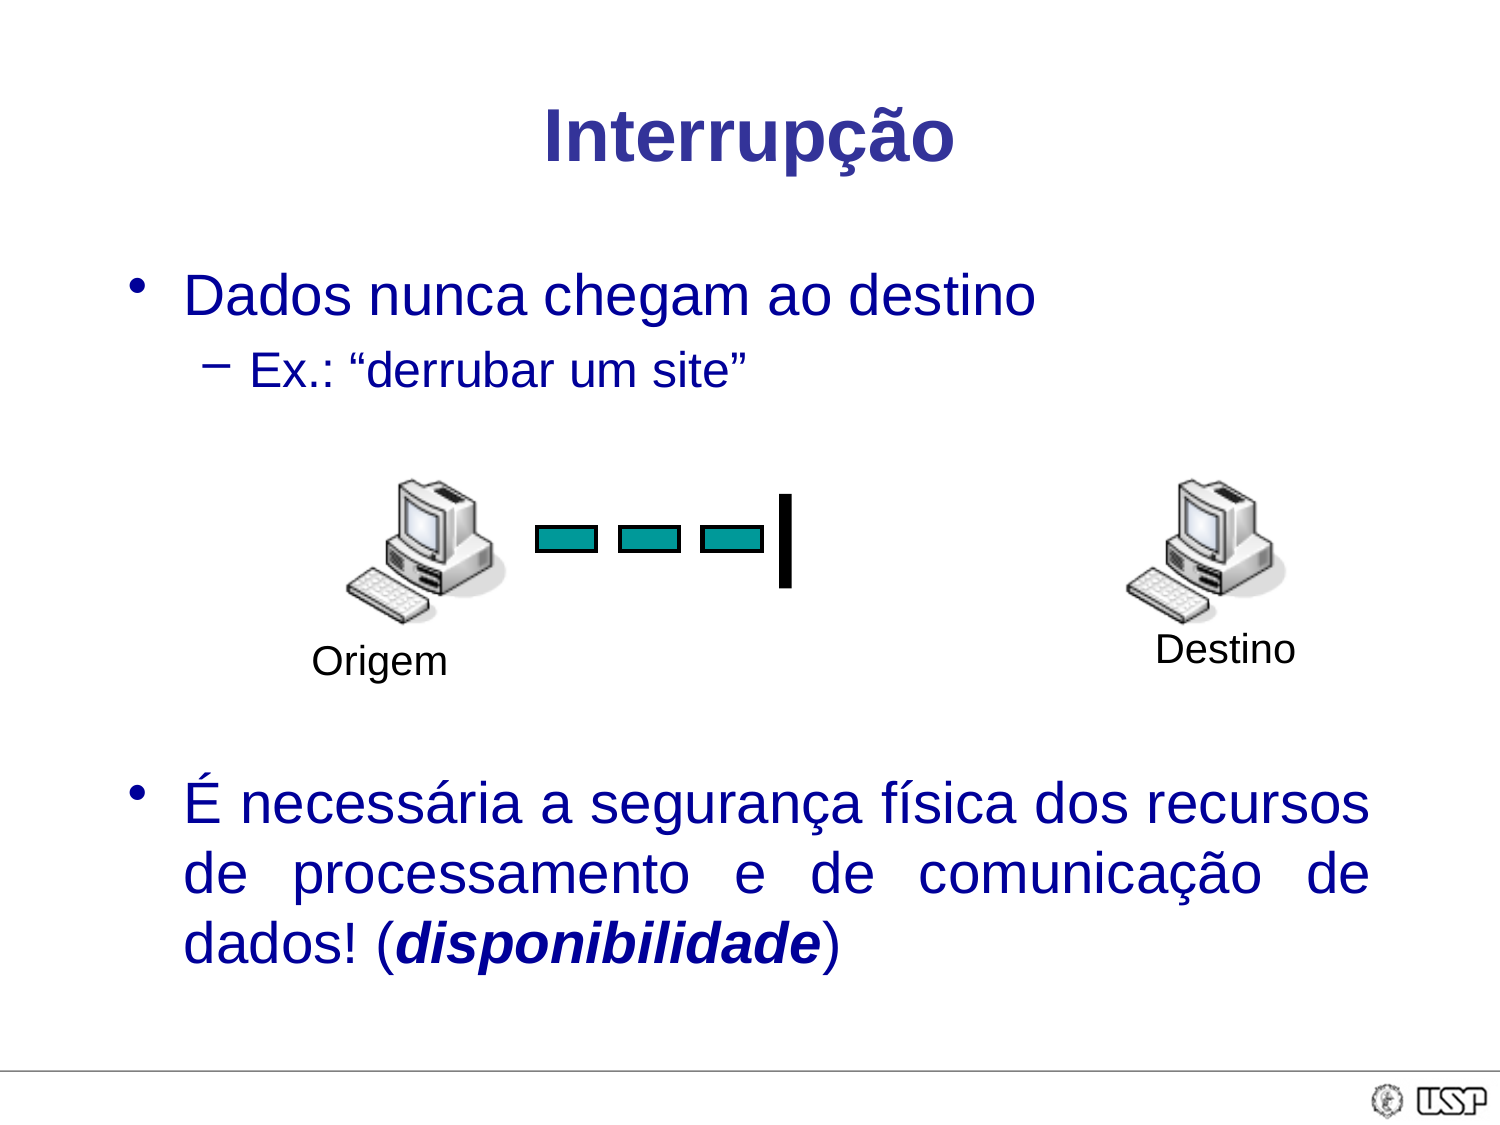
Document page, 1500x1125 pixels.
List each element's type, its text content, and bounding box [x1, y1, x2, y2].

picture [1115, 470, 1306, 646]
text_box Origem [296, 632, 464, 693]
text_box Destino [1140, 620, 1312, 681]
list Dados nunca chegam ao destino Ex.: “derrubar um site” É necessária a segurança física dos recursos de processamento e de comunicação de dados! (disponibilidade) [112, 249, 1388, 852]
picture [335, 470, 526, 646]
title Interrupção [112, 37, 1388, 225]
text_box [537, 527, 597, 551]
text_box [702, 527, 762, 551]
text_box [620, 527, 680, 551]
picture [1364, 1075, 1500, 1125]
